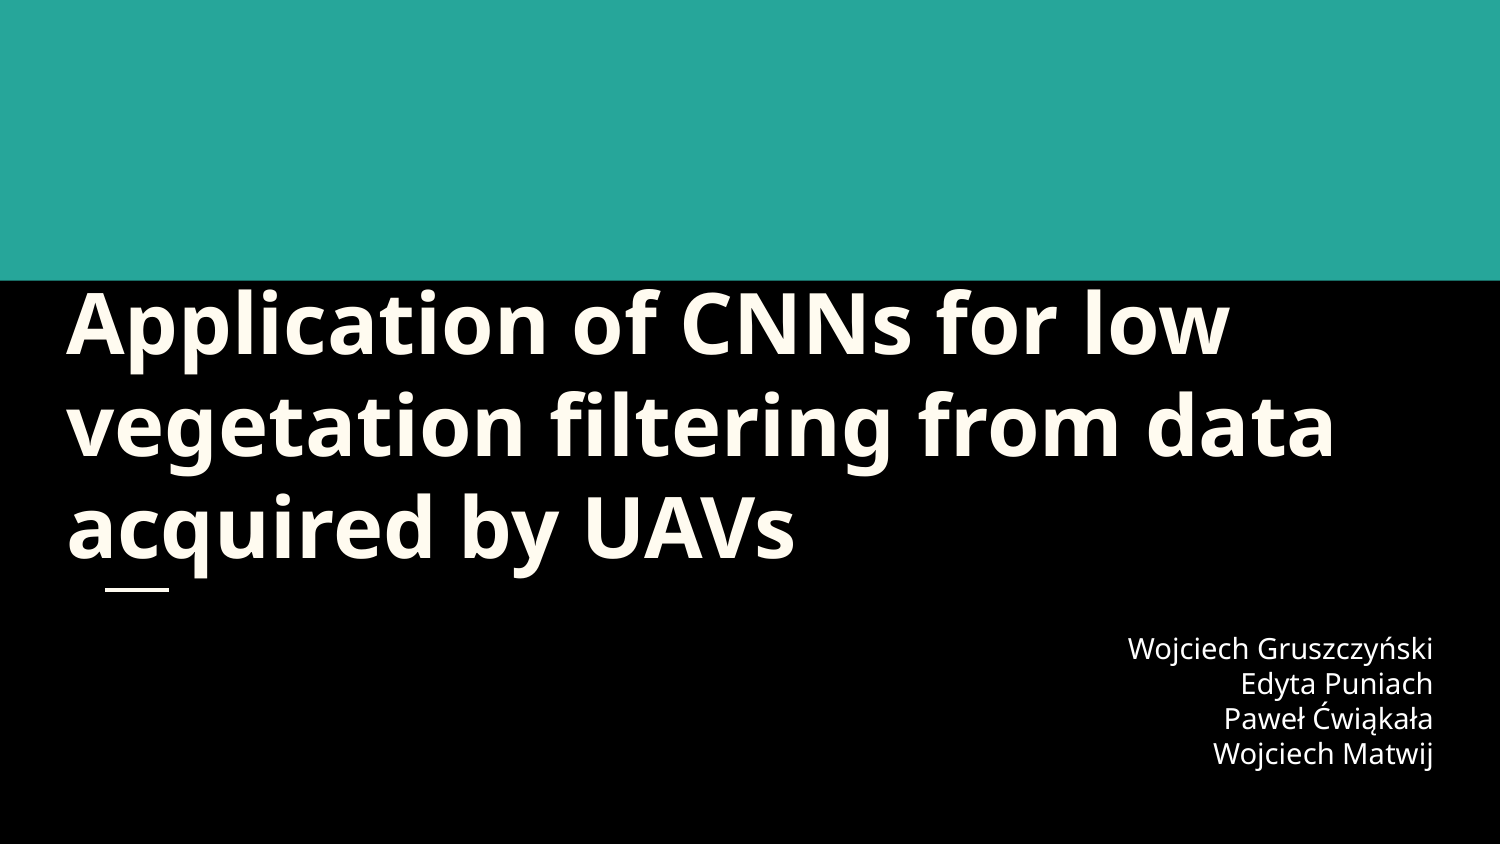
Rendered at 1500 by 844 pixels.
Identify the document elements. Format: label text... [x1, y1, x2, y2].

title Application of CNNs for low vegetation filtering from data acquired by UAVs [51, 253, 1449, 591]
text_box Wojciech Gruszczyński Edyta Puniach Paweł Ćwiąkała Wojciech Matwij [214, 615, 1449, 786]
